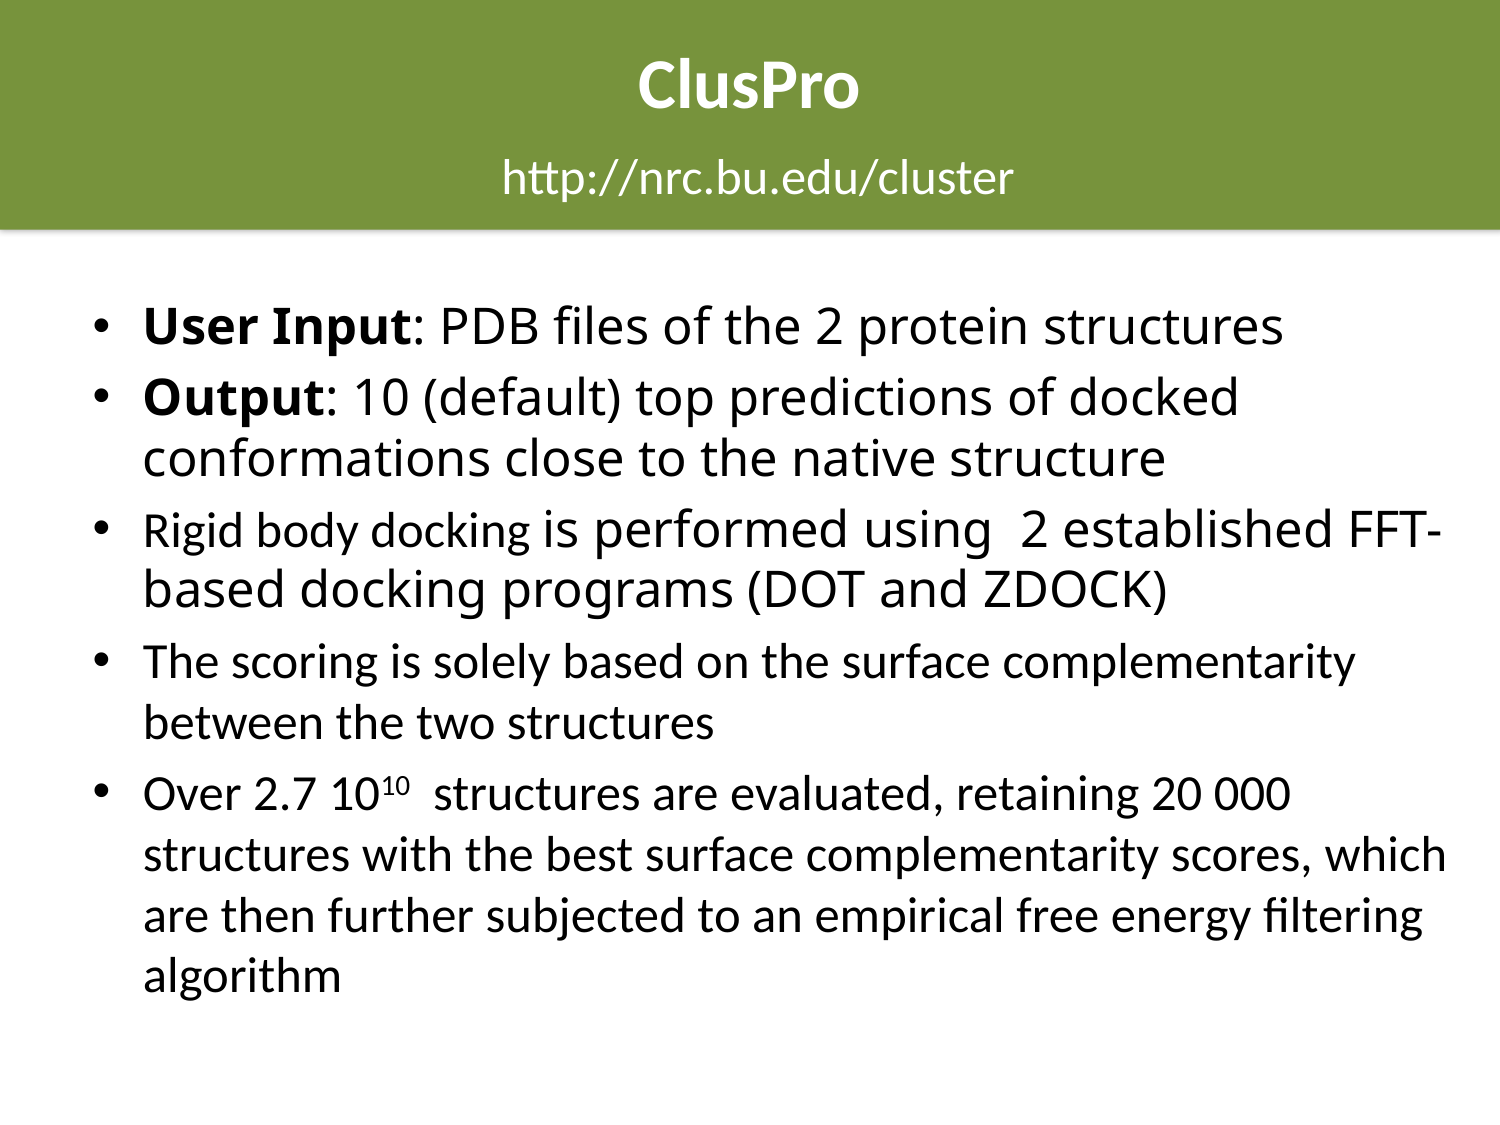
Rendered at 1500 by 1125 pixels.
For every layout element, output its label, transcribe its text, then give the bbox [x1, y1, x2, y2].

text_box [0, 0, 1500, 230]
list User Input: PDB files of the 2 protein structures Output: 10 (default) top predictions of docked conformations close to the native structure Rigid body docking is performed using 2 established FFT-based docking programs (DOT and ZDOCK) The scoring is solely based on the surface complementarity between the two structures Over 2.7 1010 structures are evaluated, retaining 20 000 structures with the best surface complementarity scores, which are then further subjected to an empirical free energy filtering algorithm [77, 286, 1469, 1029]
title ClusPro http://nrc.bu.edu/cluster [75, 29, 1425, 217]
